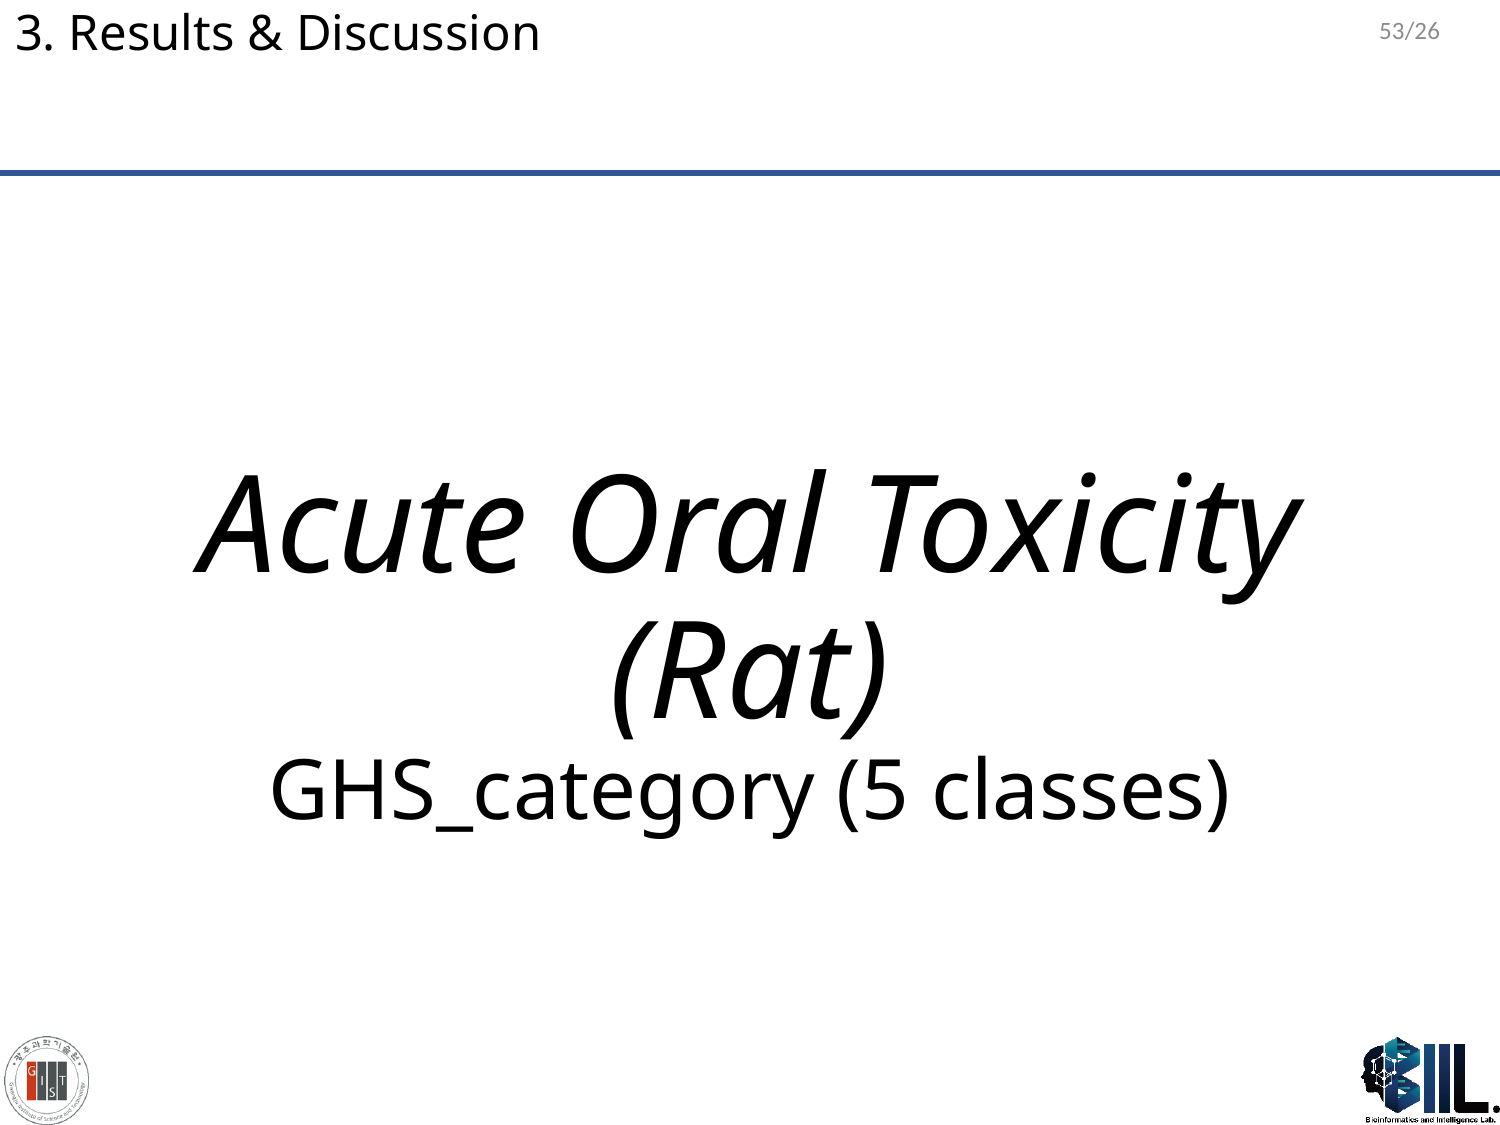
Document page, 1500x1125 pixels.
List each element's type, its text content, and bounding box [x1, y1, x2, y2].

text_box Acute Oral Toxicity (Rat) GHS_category (5 classes) [131, 589, 1369, 704]
picture [4, 1036, 89, 1125]
title 3. Results & Discussion [0, 0, 602, 69]
slide_number 53/26 [1117, 0, 1455, 60]
picture [1361, 1037, 1500, 1125]
